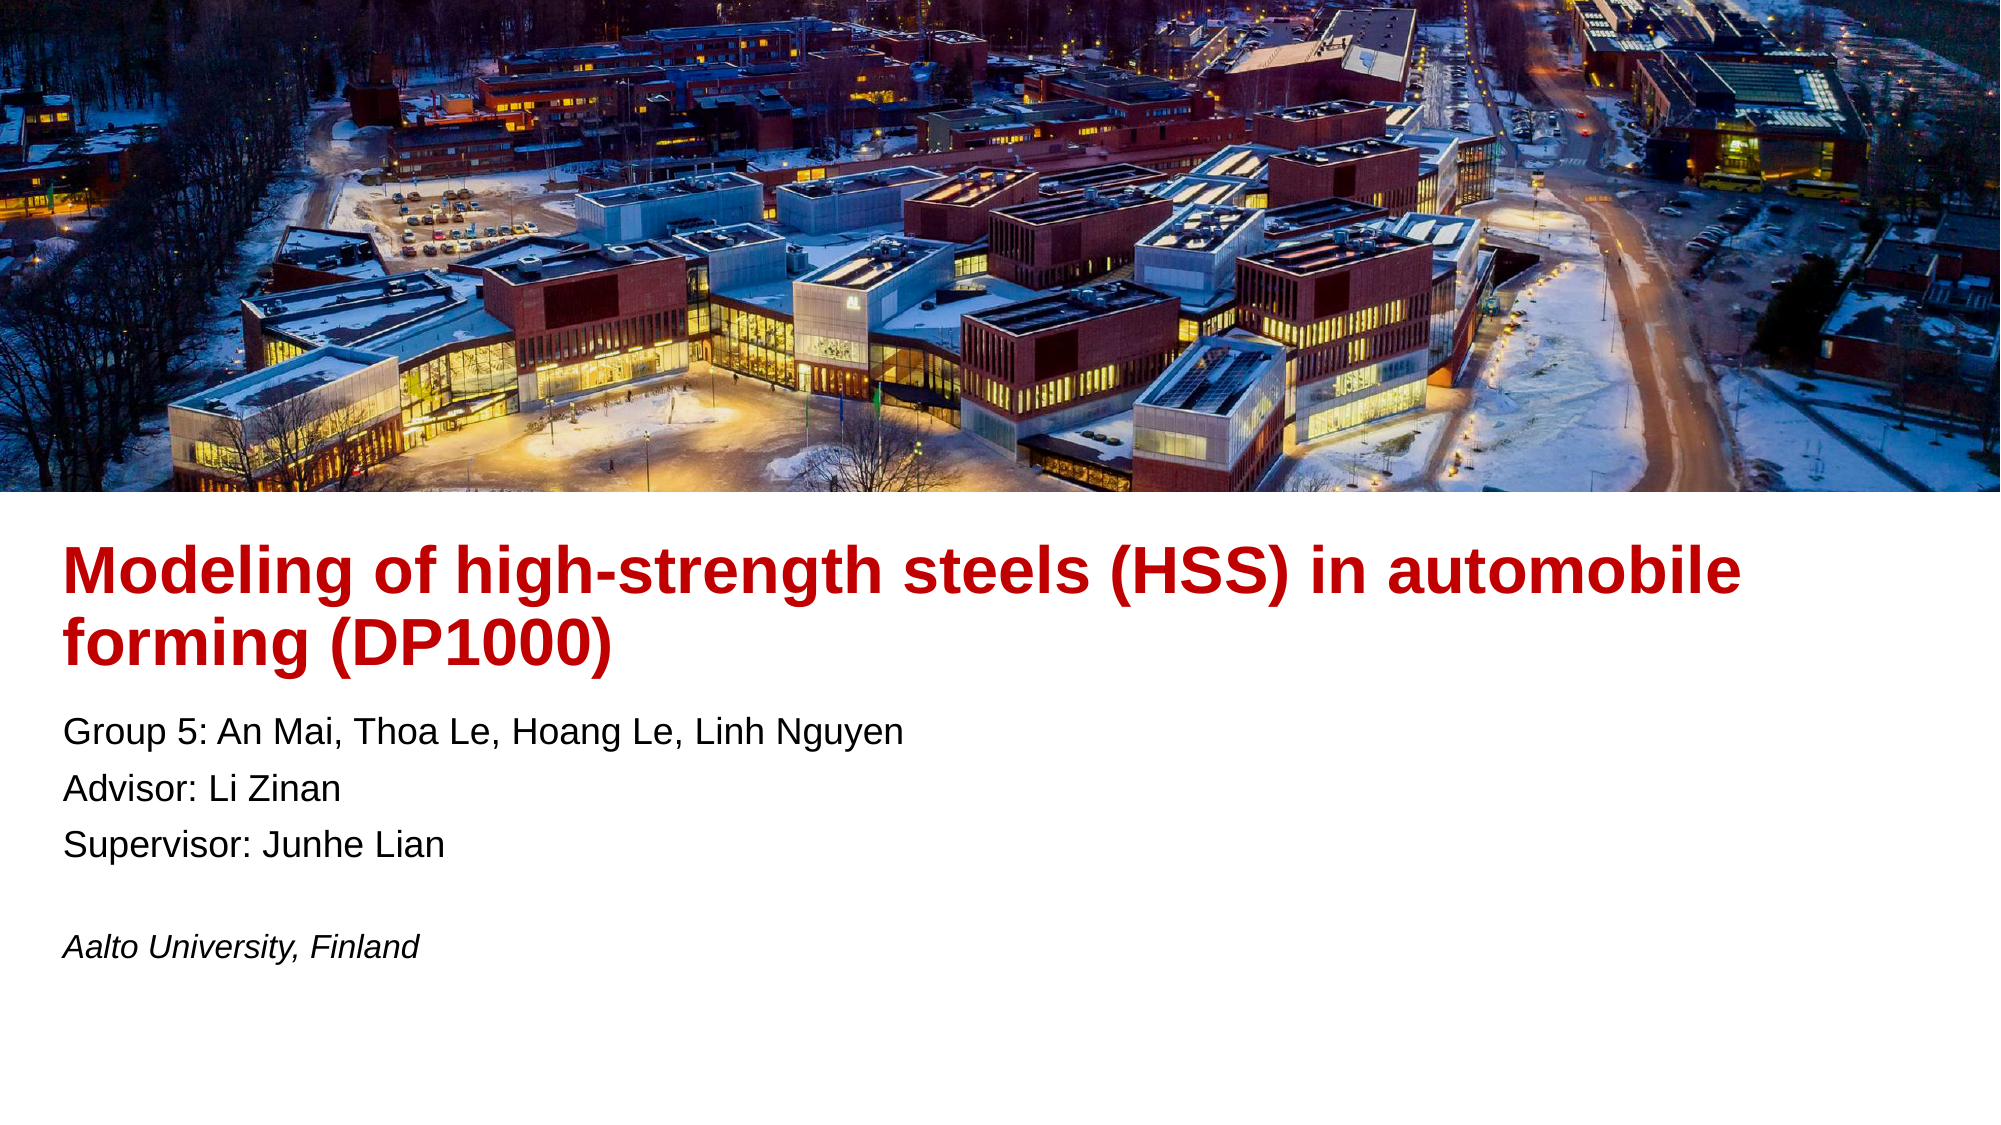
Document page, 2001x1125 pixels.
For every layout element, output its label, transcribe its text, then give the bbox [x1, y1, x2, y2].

subtitle Group 5: An Mai, Thoa Le, Hoang Le, Linh Nguyen Advisor: Li Zinan Supervisor: Junhe Lian Aalto University, Finland [63, 696, 1937, 968]
title Modeling of high-strength steels (HSS) in automobile forming (DP1000) [63, 535, 1937, 625]
picture [0, 0, 2000, 492]
